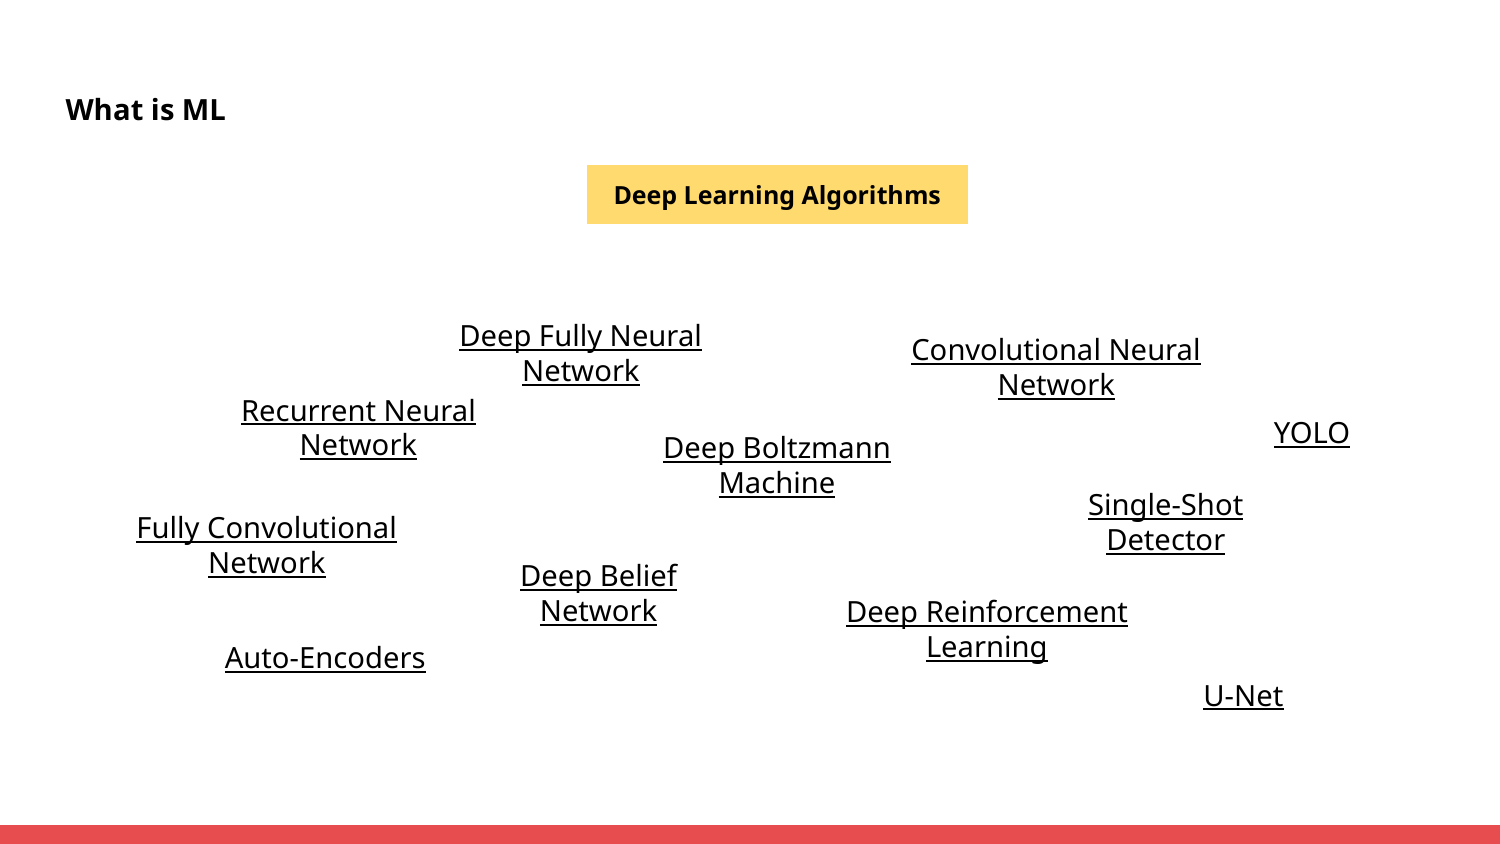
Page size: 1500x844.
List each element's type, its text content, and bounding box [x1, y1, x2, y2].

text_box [92, 163, 1436, 719]
text_box [0, 825, 1500, 844]
text_box What is ML [50, 58, 1412, 132]
